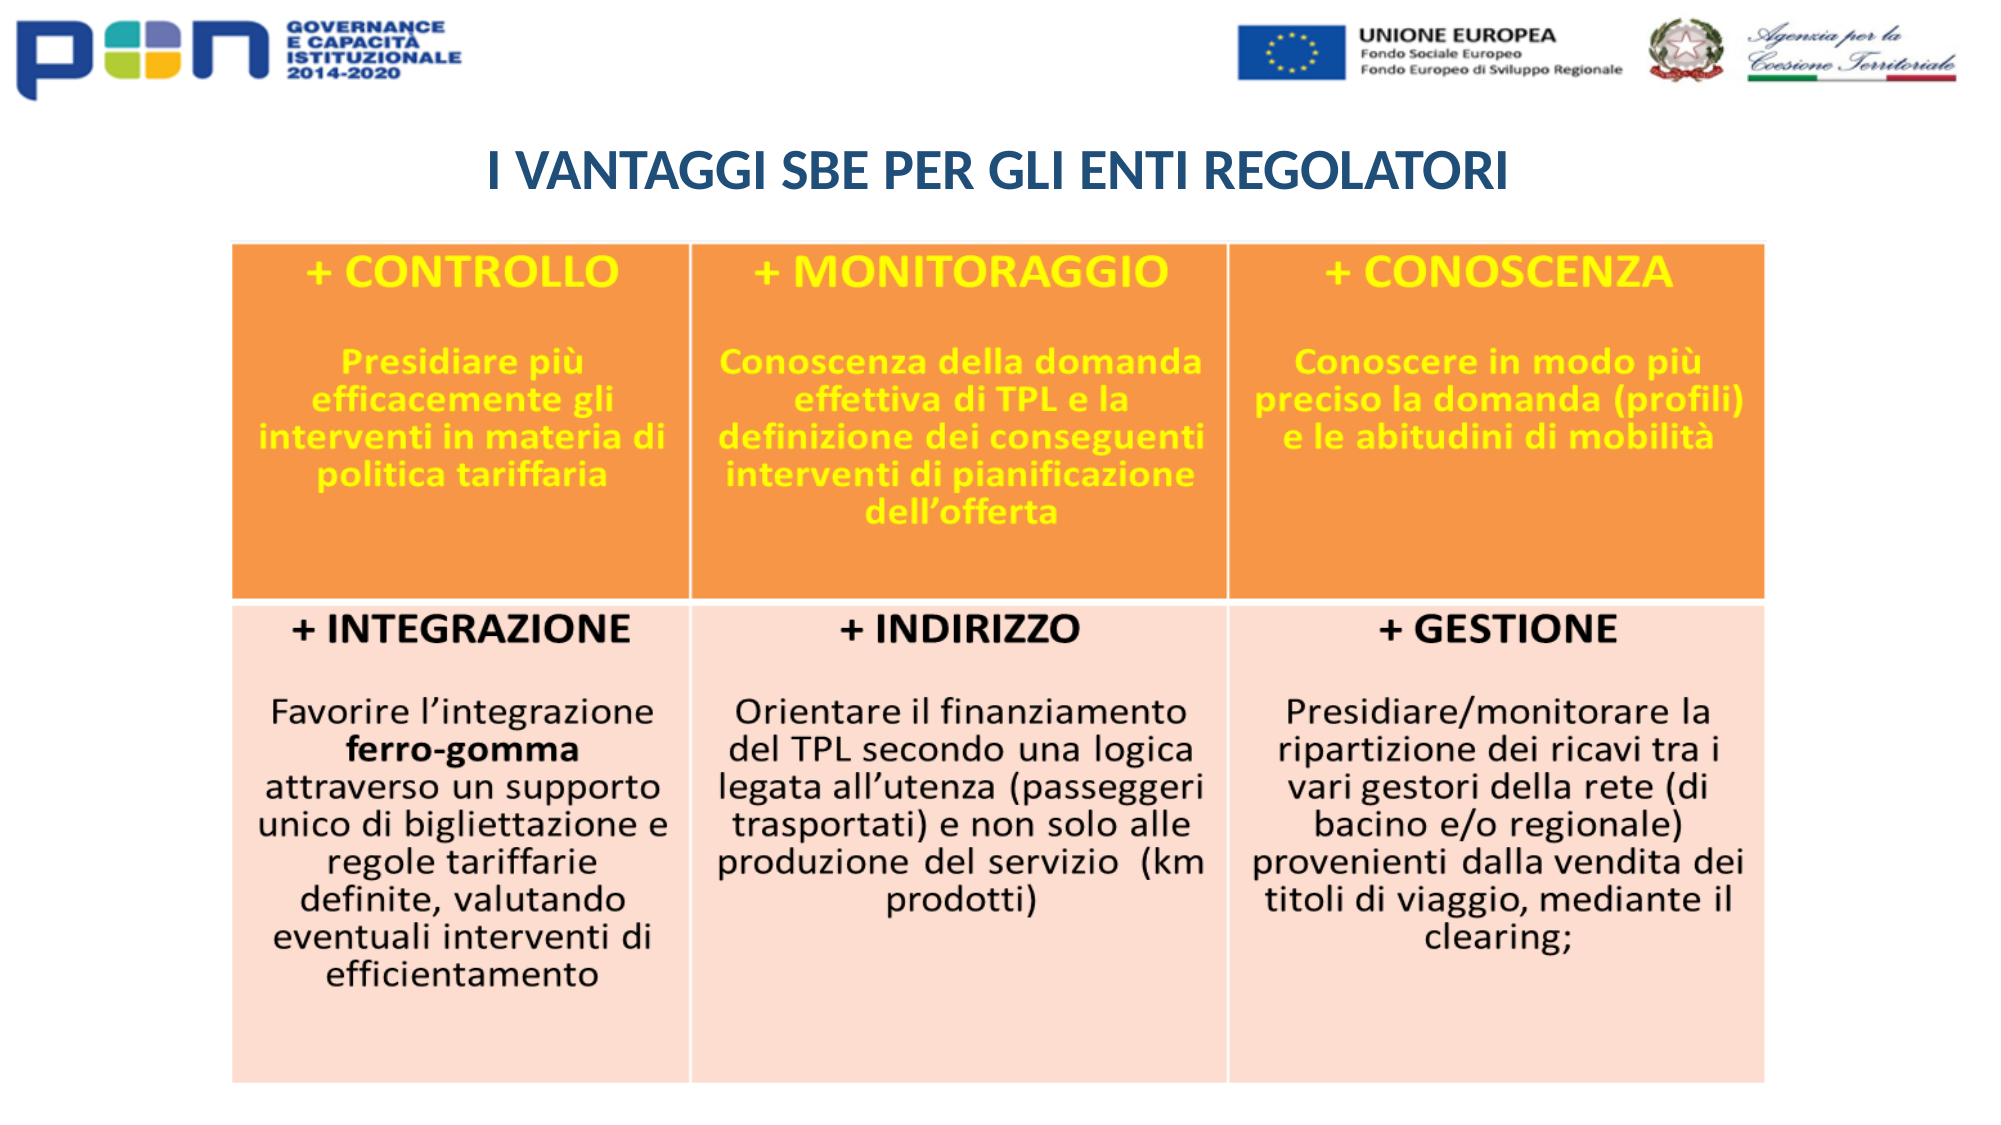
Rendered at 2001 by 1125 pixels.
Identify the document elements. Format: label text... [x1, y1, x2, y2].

picture [230, 227, 1767, 1084]
picture [0, 9, 1967, 107]
text_box I VANTAGGI SBE PER GLI ENTI REGOLATORI [30, 107, 1967, 228]
